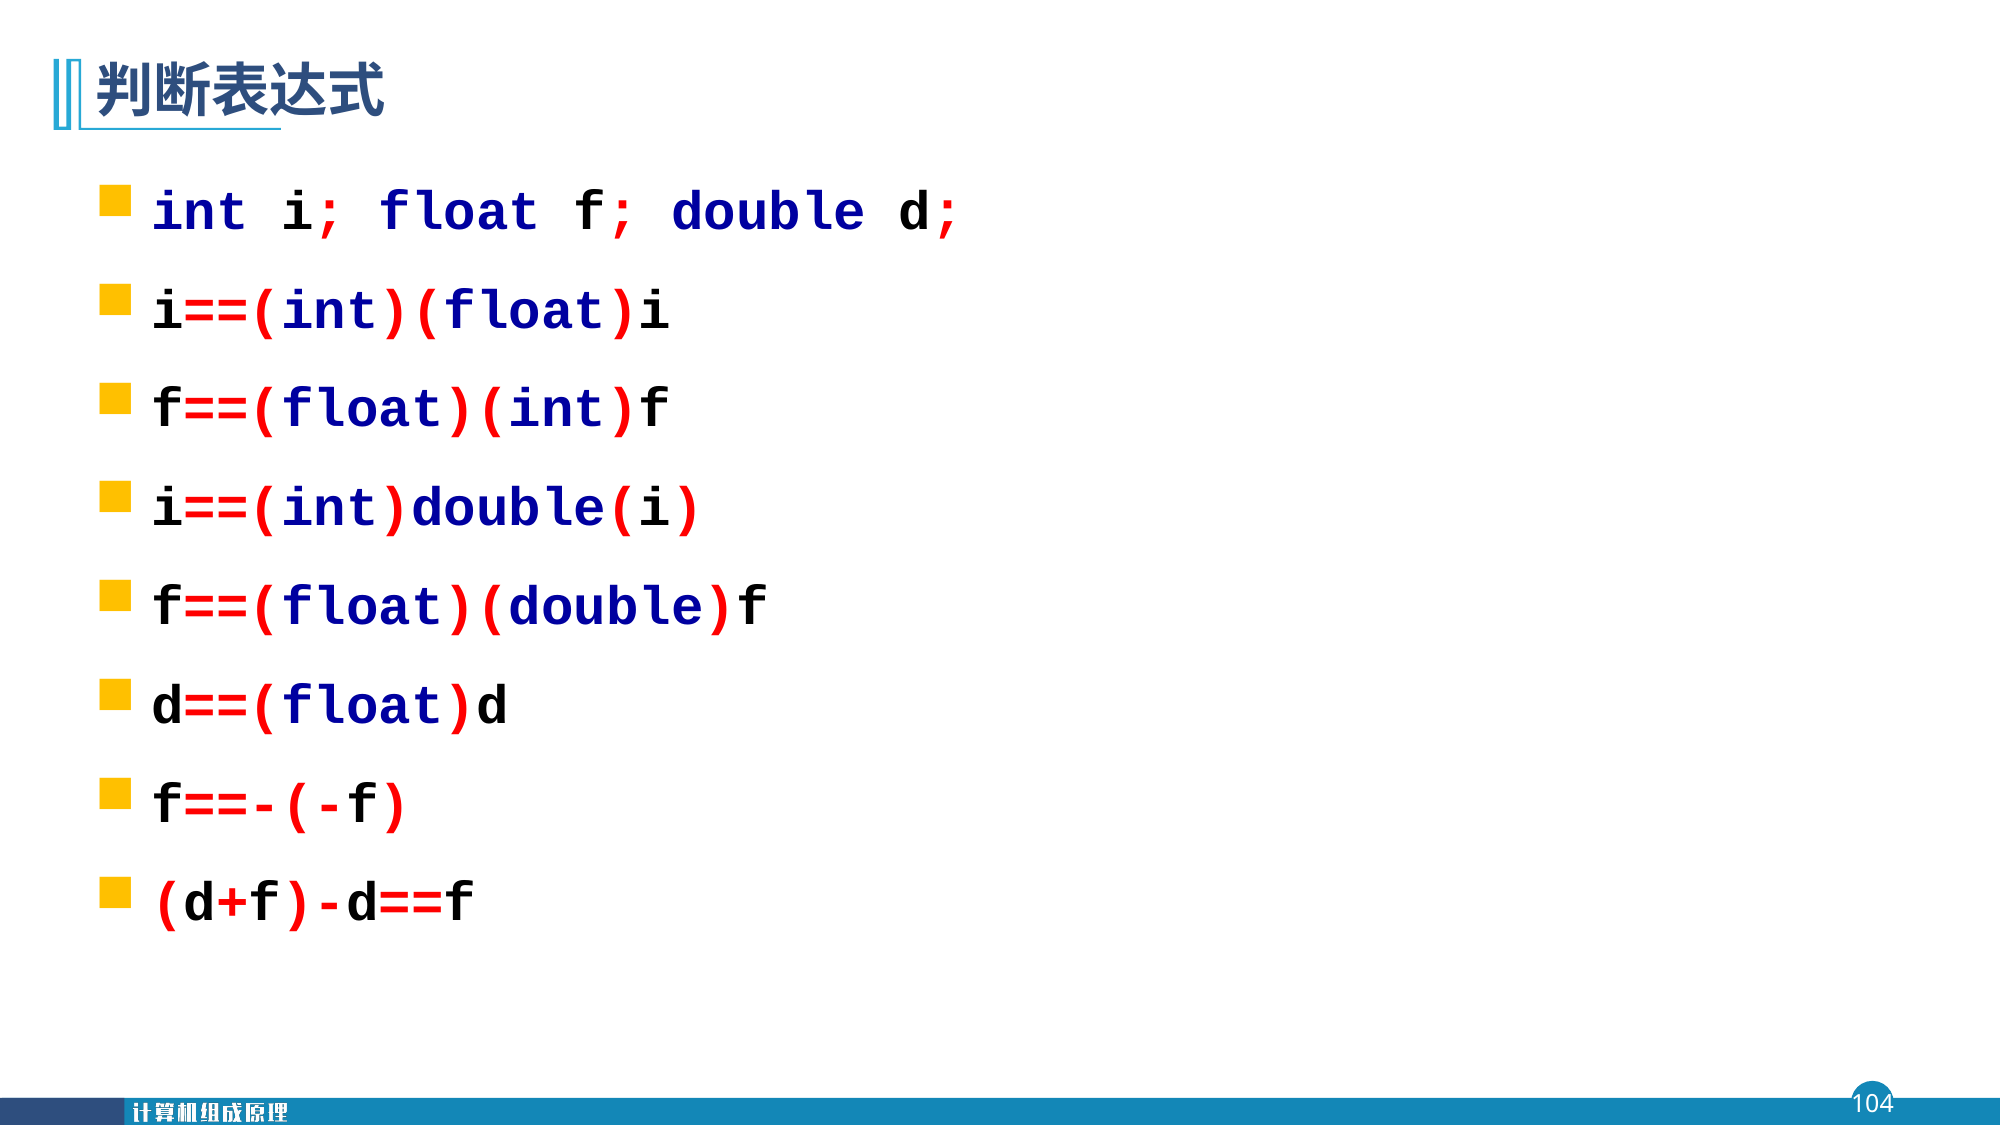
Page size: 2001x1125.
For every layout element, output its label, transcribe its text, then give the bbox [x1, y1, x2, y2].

title 判断表达式 [80, 42, 1805, 144]
list int i; float f; double d; i==(int)(float)i f==(float)(int)f i==(int)double(i) f==(float)(double)f d==(float)d f==-(-f) (d+f)-d==f [80, 154, 1805, 1080]
